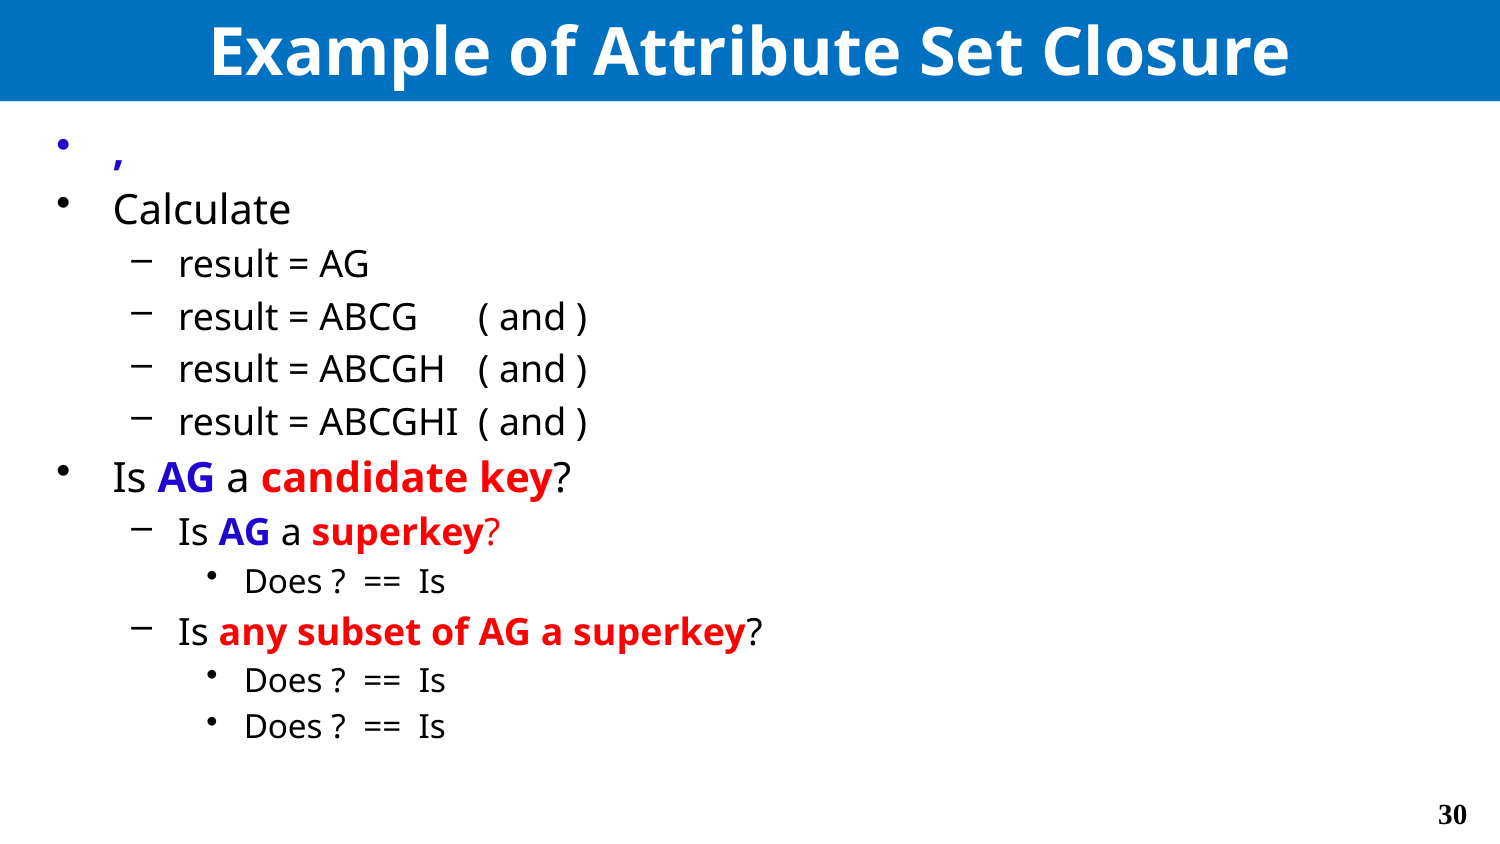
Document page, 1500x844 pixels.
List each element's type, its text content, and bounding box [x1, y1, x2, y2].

title Example of Attribute Set Closure [0, 0, 1500, 102]
